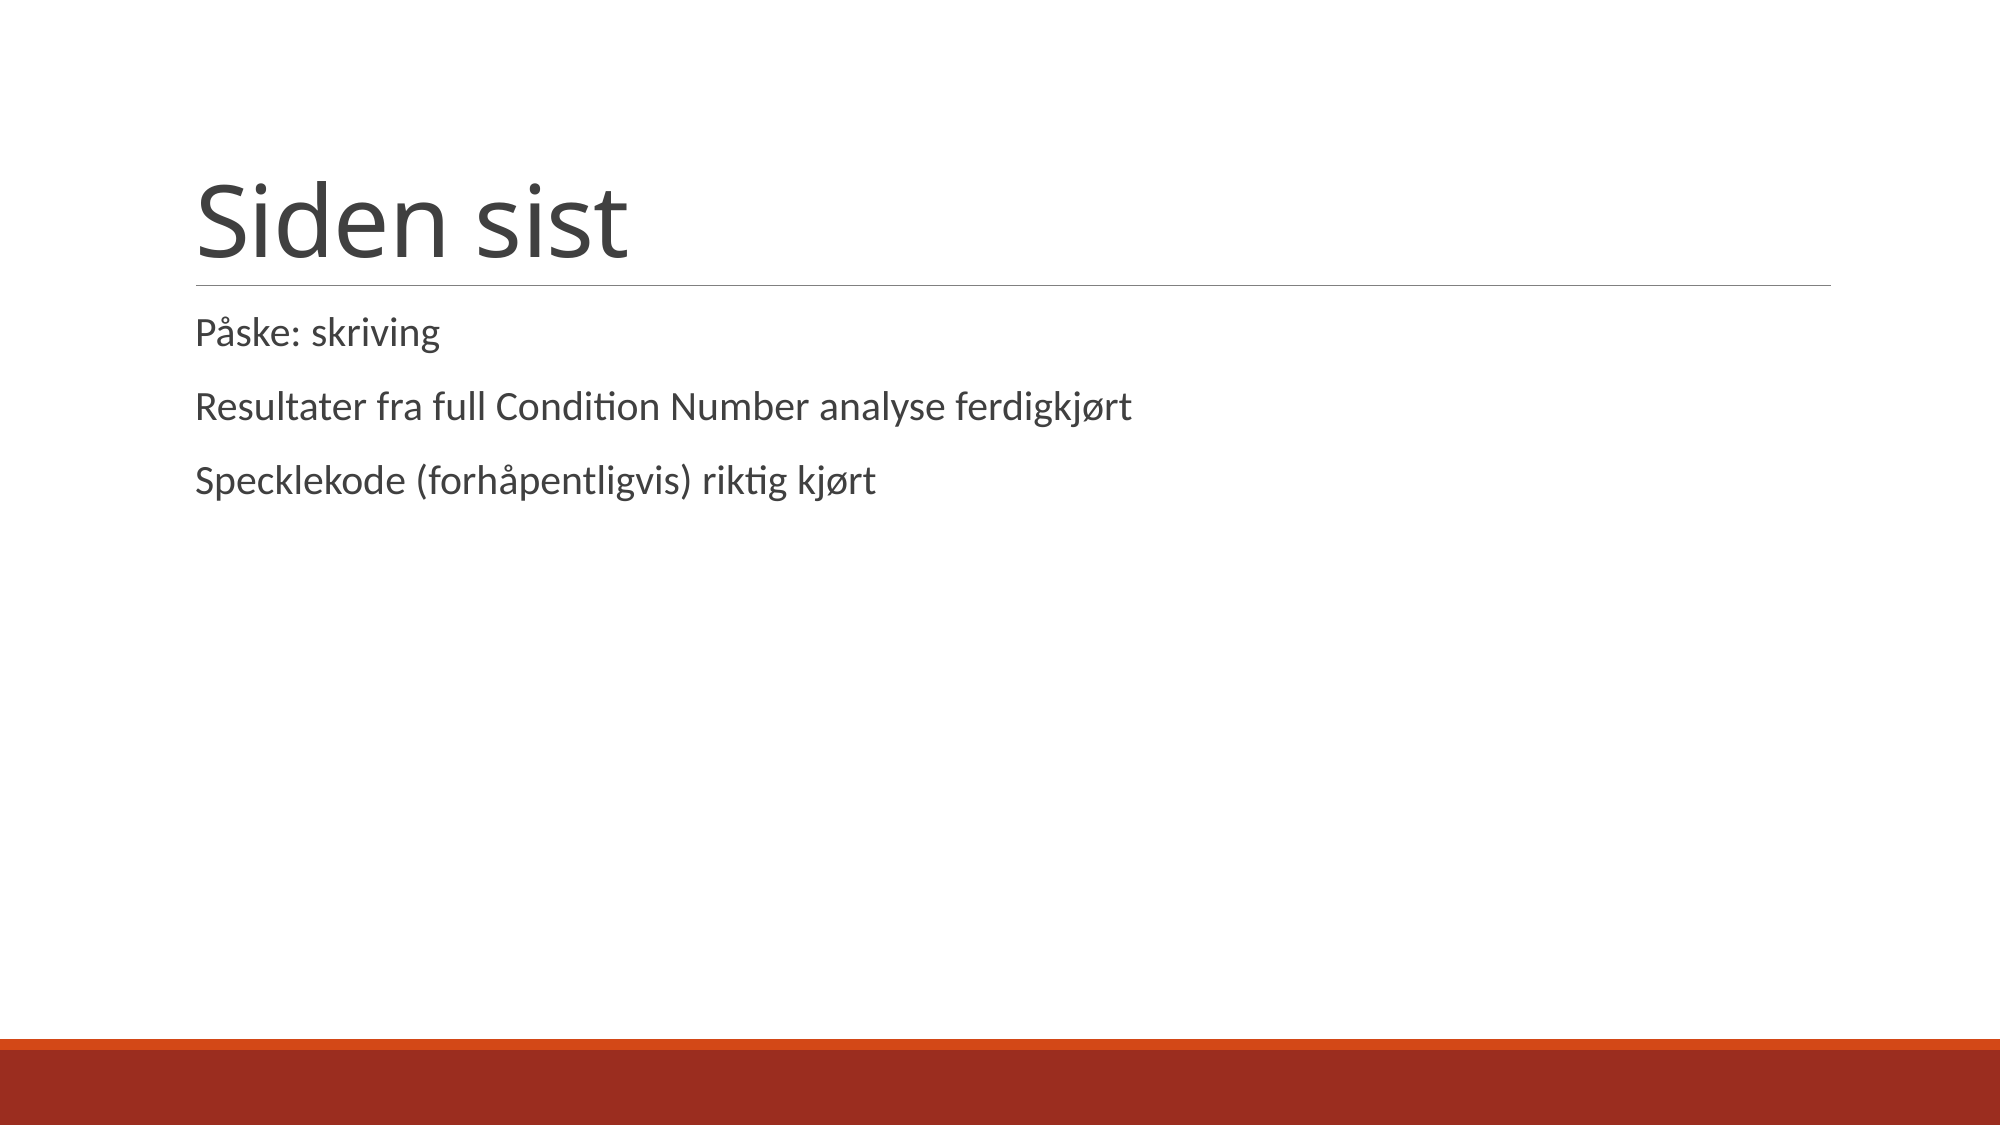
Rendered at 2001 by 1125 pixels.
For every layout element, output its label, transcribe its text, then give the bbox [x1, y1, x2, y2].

title Siden sist [180, 47, 1830, 285]
list Påske: skriving Resultater fra full Condition Number analyse ferdigkjørt Specklekode (forhåpentligvis) riktig kjørt [180, 302, 1830, 963]
